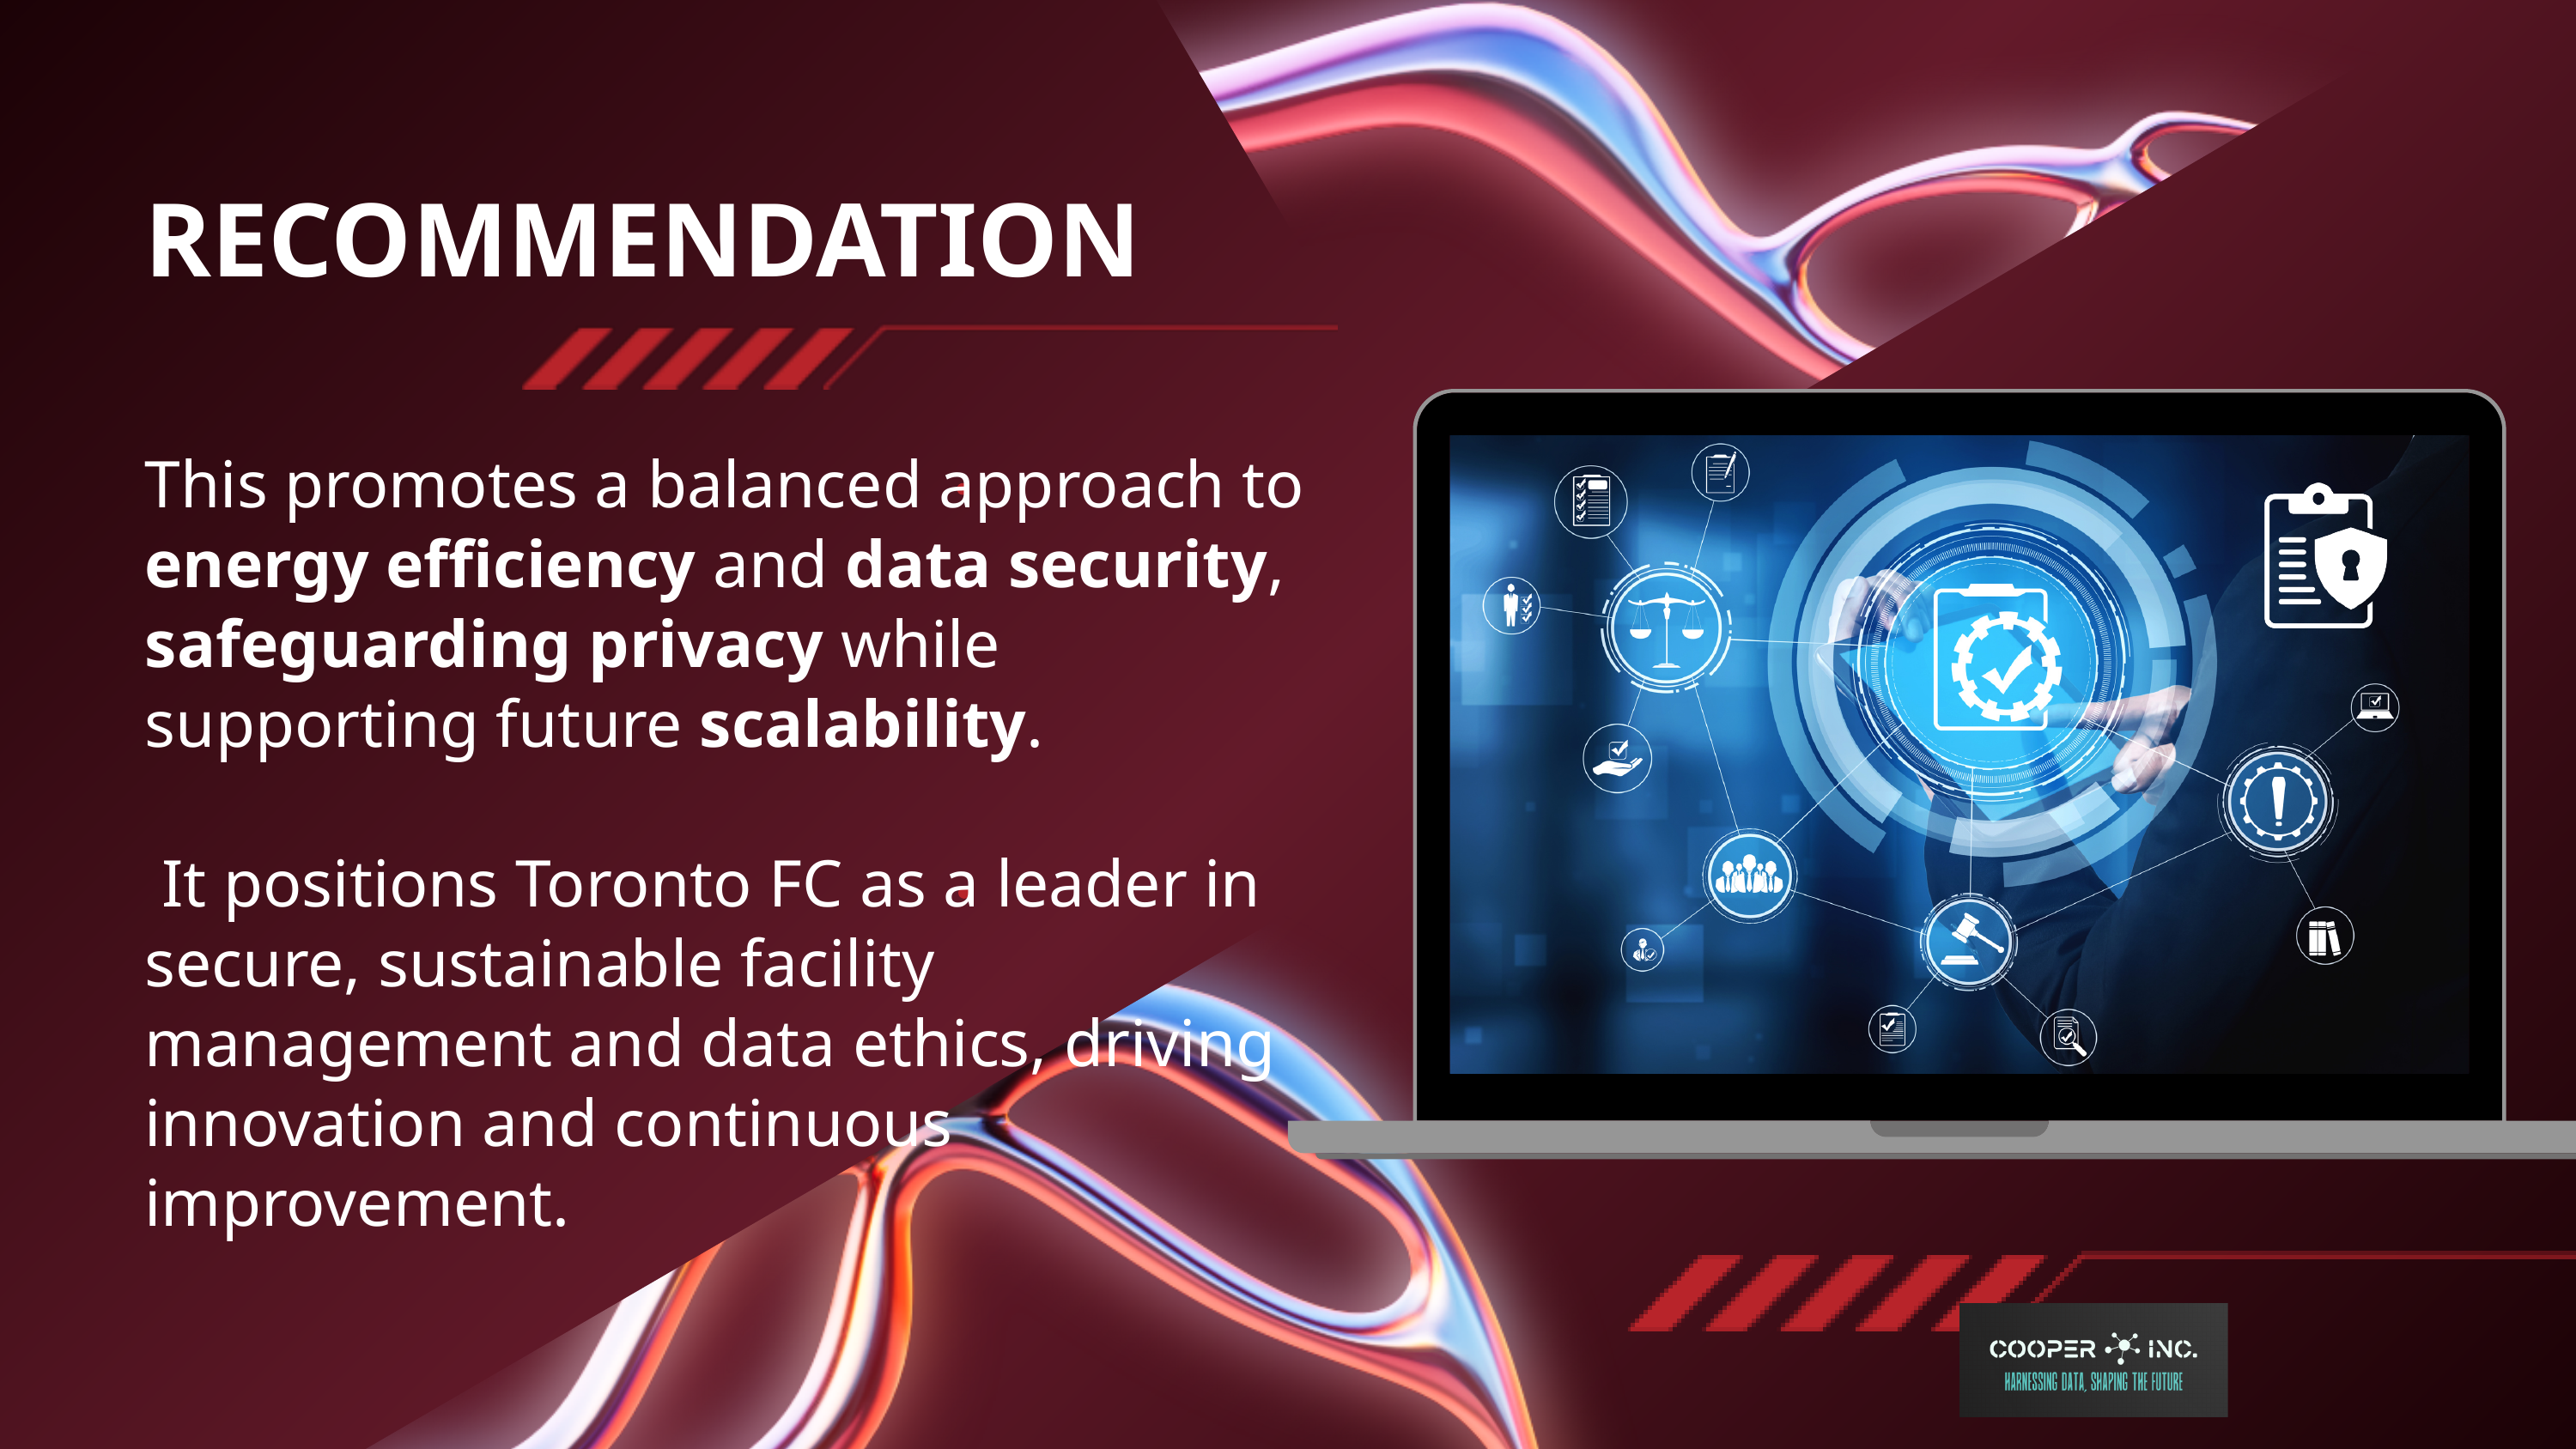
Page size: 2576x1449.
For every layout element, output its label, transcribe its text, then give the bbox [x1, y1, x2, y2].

text_box [1156, 0, 2472, 387]
text_box [522, 312, 1338, 390]
text_box RECOMMENDATION [144, 171, 1329, 297]
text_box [957, 482, 969, 495]
text_box This promotes a balanced approach to energy efficiency and data security, safeguarding privacy while supporting future scalability. It positions Toronto FC as a leader in secure, sustainable facility management and data ethics, driving innovation and continuous improvement. [144, 440, 1338, 1240]
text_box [1287, 388, 2576, 1160]
text_box [1627, 1234, 2576, 1336]
text_box [365, 1167, 1685, 1449]
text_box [957, 886, 970, 900]
text_box [1959, 1303, 2228, 1417]
